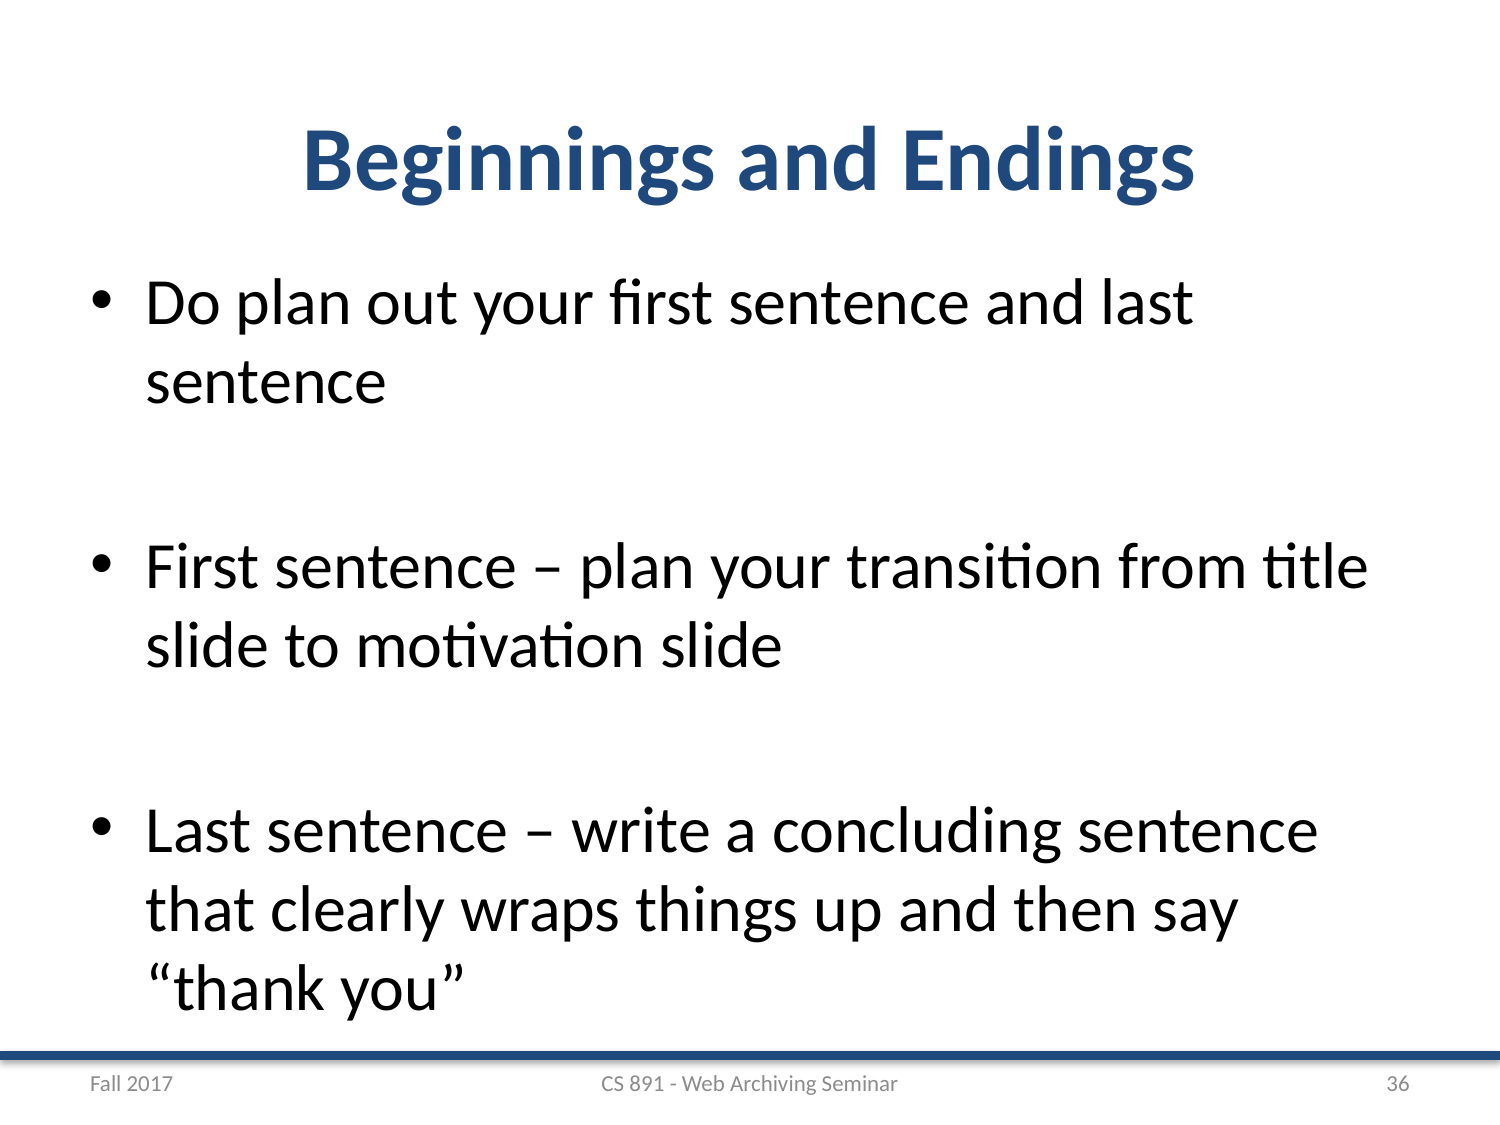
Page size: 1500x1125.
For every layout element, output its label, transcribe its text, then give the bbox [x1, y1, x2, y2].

title Beginnings and Endings [75, 83, 1425, 225]
slide_number Fall 2017 [75, 1062, 425, 1103]
slide_number 36 [1074, 1062, 1425, 1103]
footer CS 891 - Web Archiving Seminar [512, 1062, 988, 1103]
list Do plan out your first sentence and last sentence First sentence – plan your transition from title slide to motivation slide Last sentence – write a concluding sentence that clearly wraps things up and then say “thank you” [75, 251, 1425, 1037]
